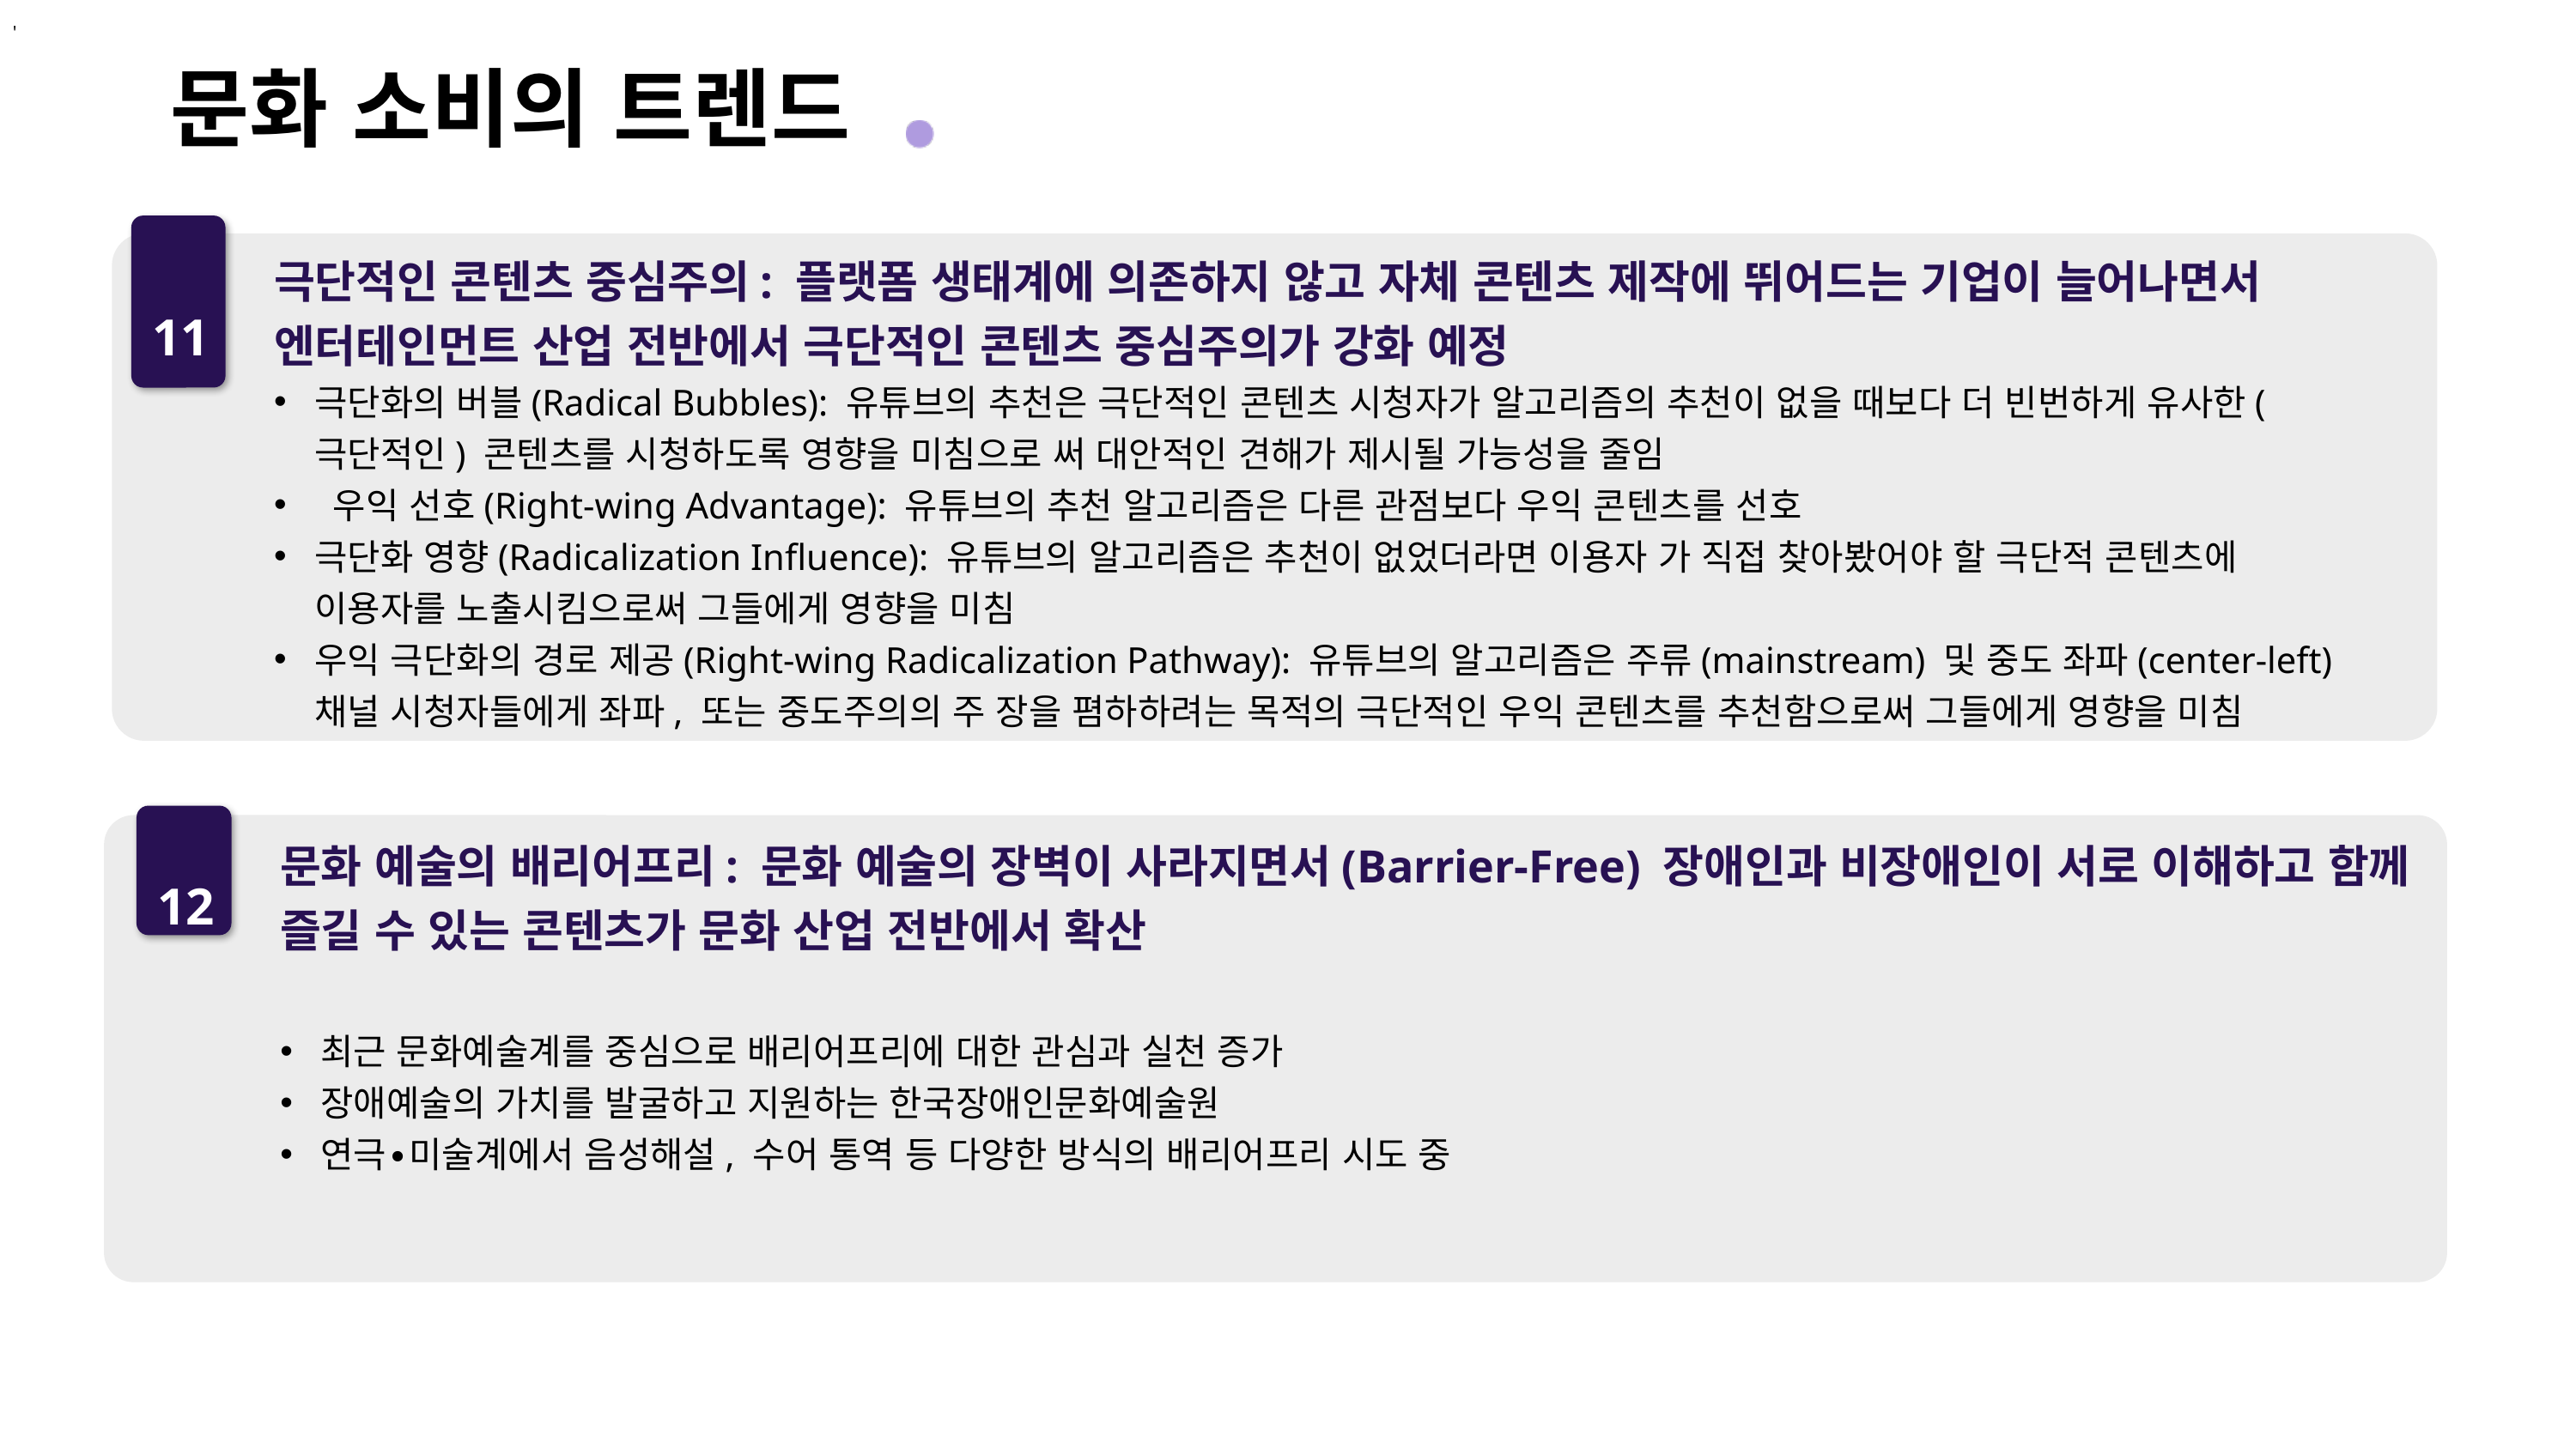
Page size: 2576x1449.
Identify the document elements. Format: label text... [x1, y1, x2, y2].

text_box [103, 805, 2448, 1282]
text_box 문화 소비의 트렌드 [157, 48, 1674, 164]
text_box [112, 215, 2438, 742]
text_box ' [0, 15, 30, 50]
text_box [906, 120, 934, 149]
